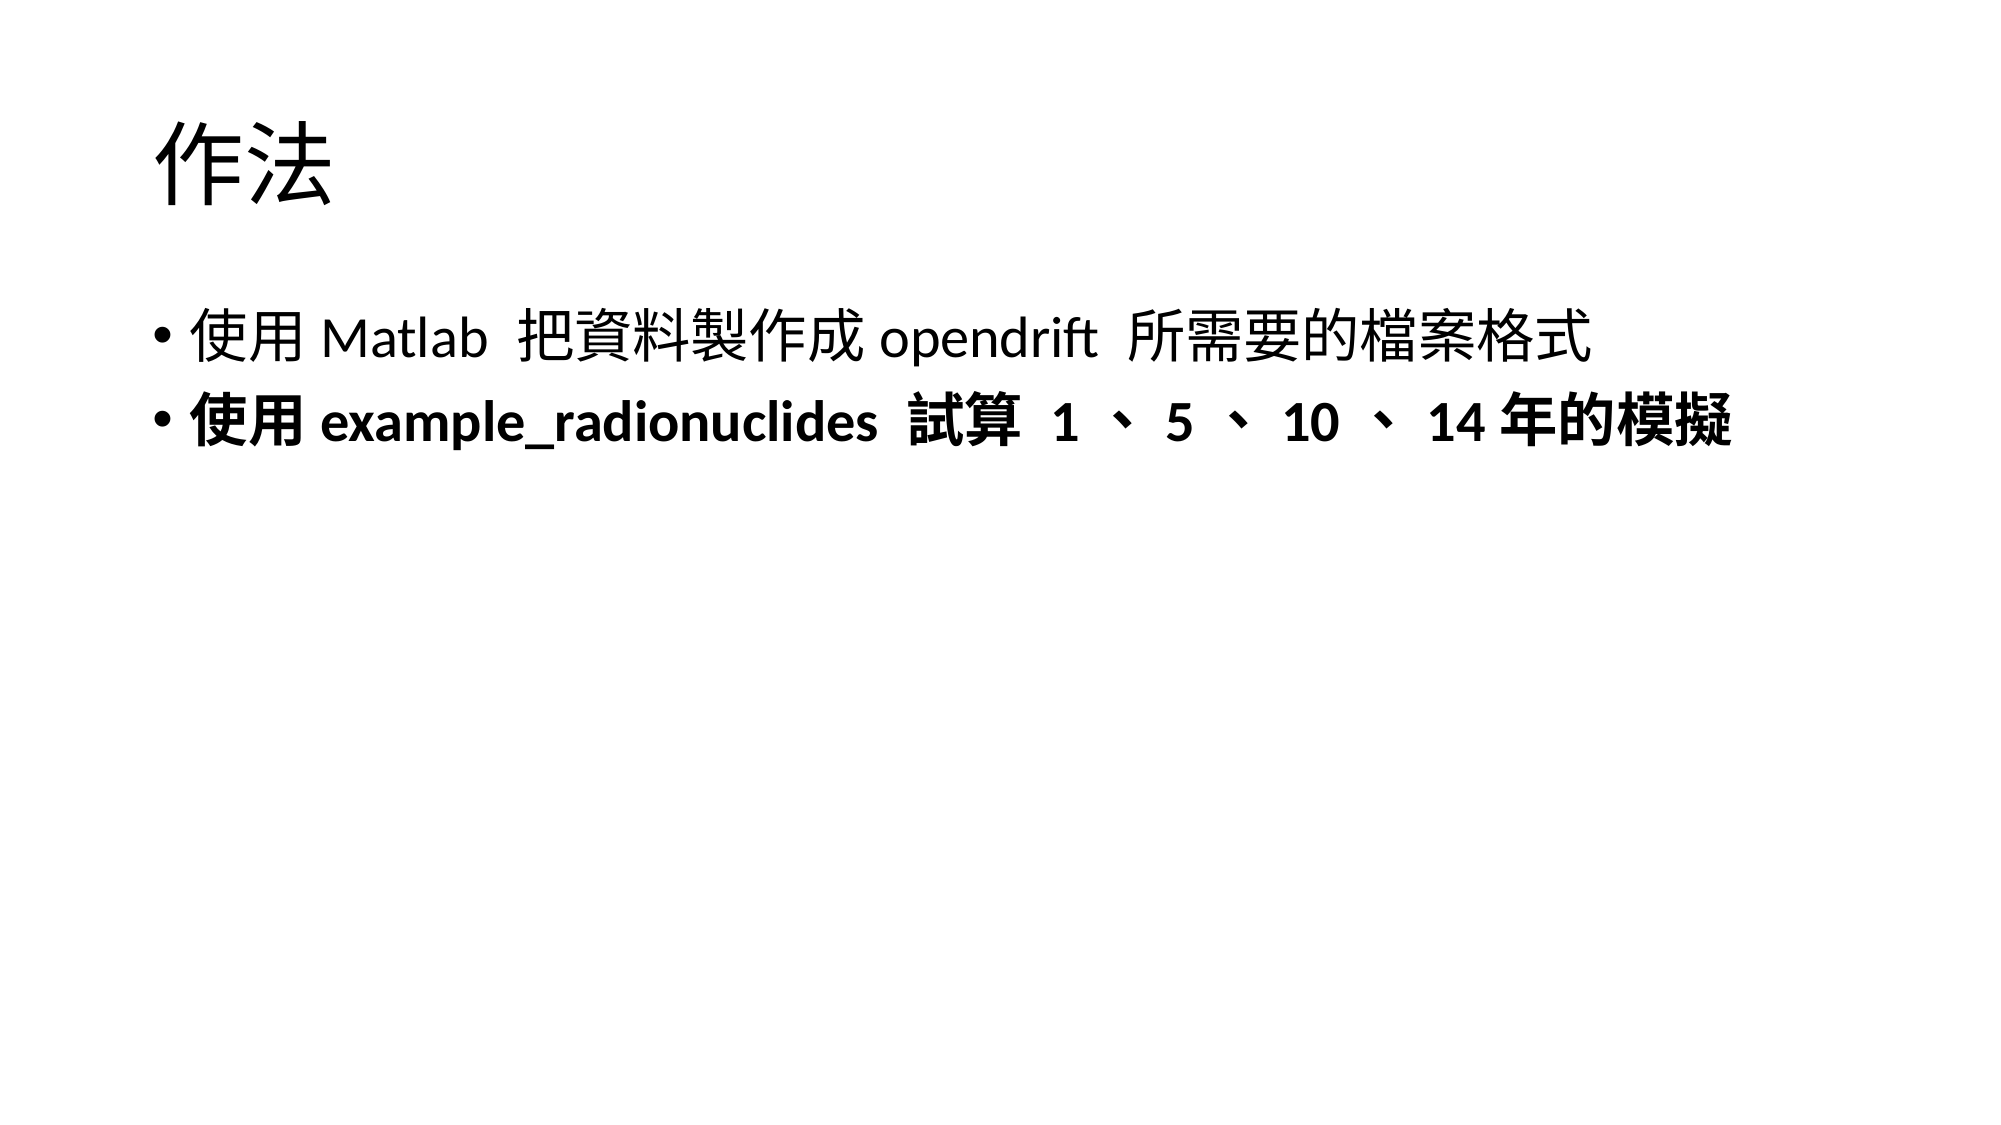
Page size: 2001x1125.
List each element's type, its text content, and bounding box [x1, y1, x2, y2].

list 使用Matlab 把資料製作成opendrift 所需要的檔案格式 使用example_radionuclides 試算 1、5、10、14年的模擬 [137, 299, 1863, 1014]
title 作法 [137, 59, 1863, 278]
